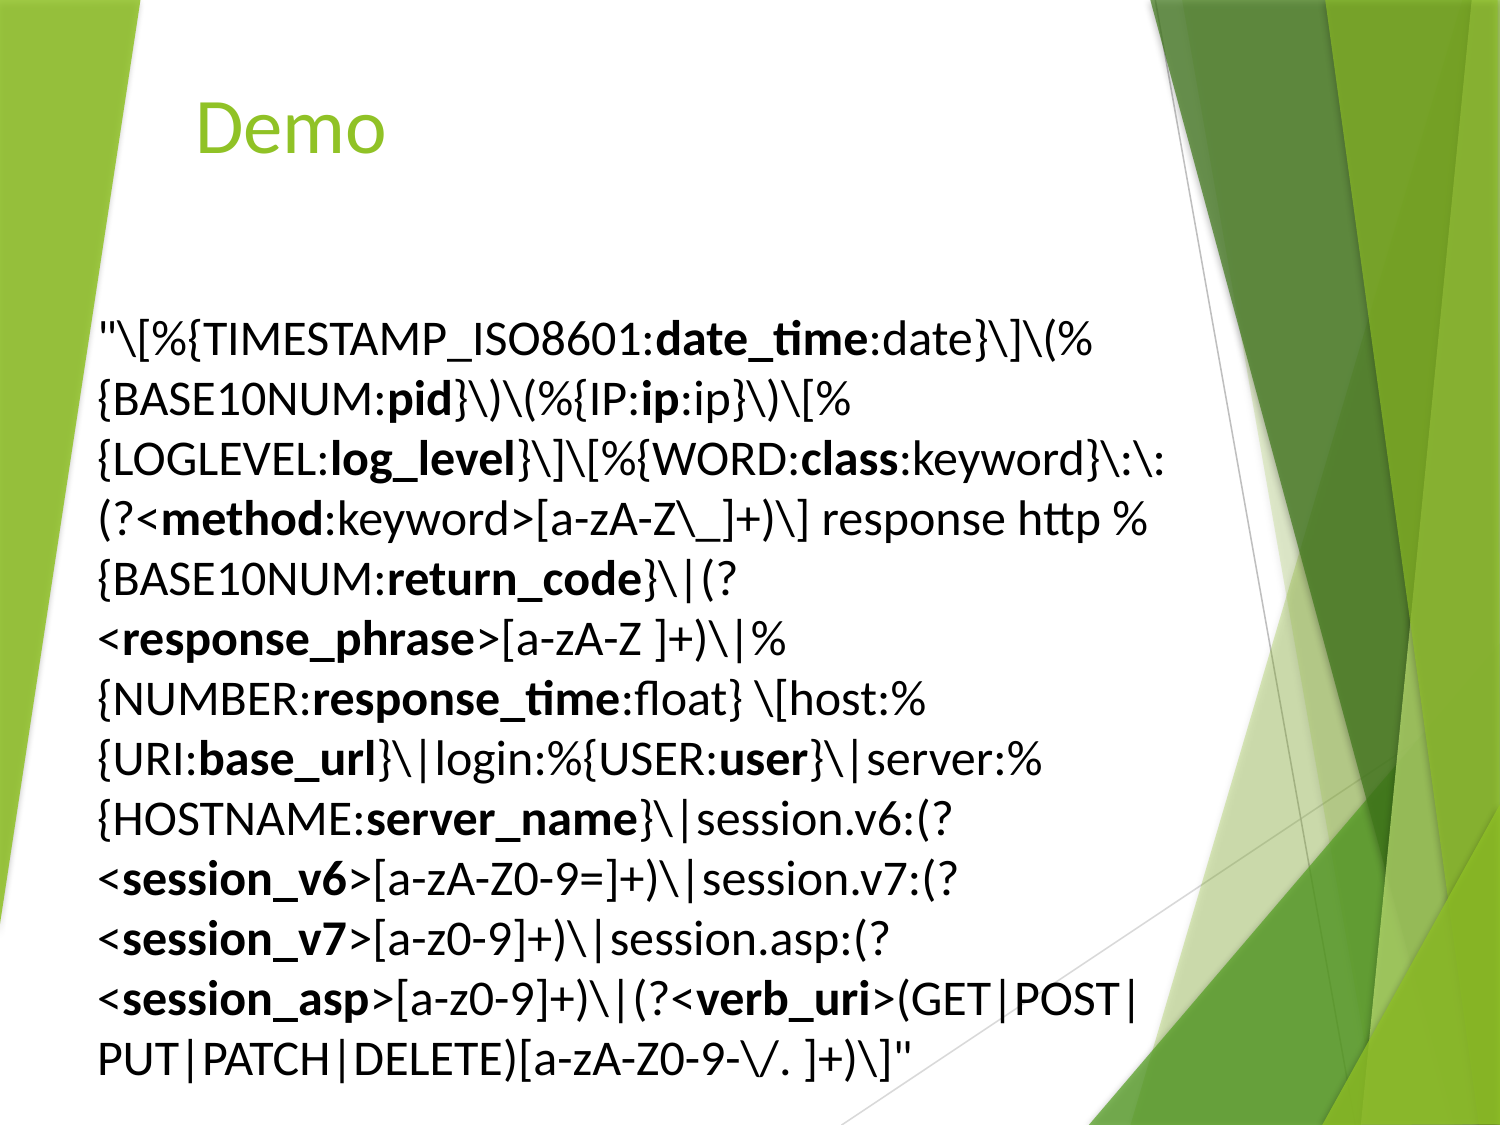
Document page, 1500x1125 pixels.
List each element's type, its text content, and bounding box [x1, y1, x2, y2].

text_box "\[%{TIMESTAMP_ISO8601:date_time:date}\]\(%{BASE10NUM:pid}\)\(%{IP:ip:ip}\)\[%{LOGLEVEL:log_level}\]\[%{WORD:class:keyword}\:\:(?<method:keyword>[a-zA-Z\_]+)\] response http %{BASE10NUM:return_code}\|(?<response_phrase>[a-zA-Z ]+)\|%{NUMBER:response_time:float} \[host:%{URI:base_url}\|login:%{USER:user}\|server:%{HOSTNAME:server_name}\|session.v6:(?<session_v6>[a-zA-Z0-9=]+)\|session.v7:(?<session_v7>[a-z0-9]+)\|session.asp:(?<session_asp>[a-z0-9]+)\|(?<verb_uri>(GET|POST|PUT|PATCH|DELETE)[a-zA-Z0-9-\/. ]+)\]" [82, 297, 1209, 1093]
title Demo [180, 66, 1306, 177]
